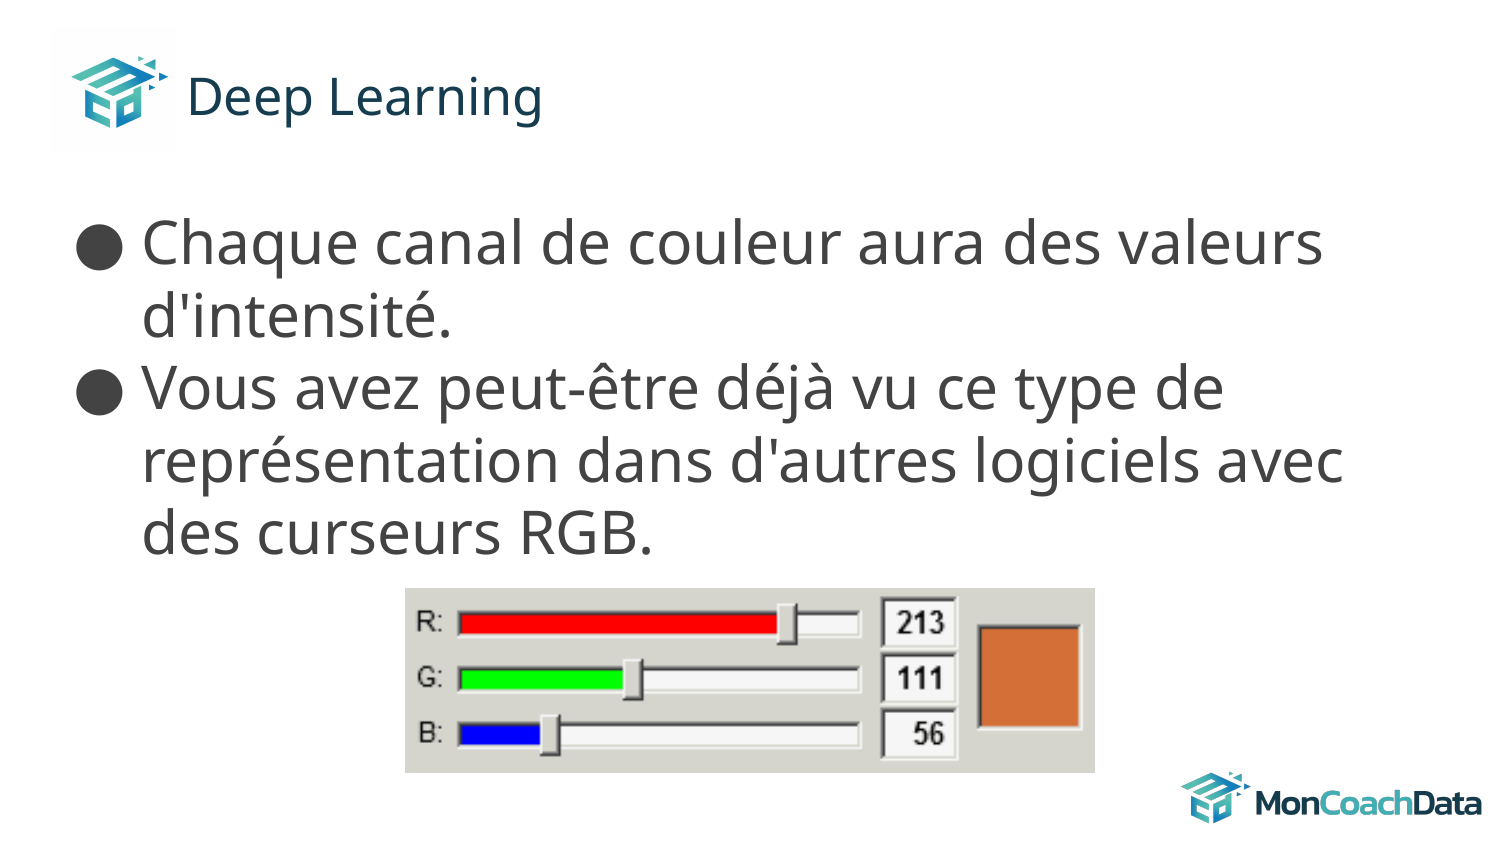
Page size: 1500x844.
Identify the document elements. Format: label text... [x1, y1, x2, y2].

list Chaque canal de couleur aura des valeurs d'intensité. Vous avez peut-être déjà vu ce type de représentation dans d'autres logiciels avec des curseurs RGB. [51, 189, 1476, 750]
picture [51, 27, 177, 153]
picture [404, 588, 1096, 773]
title Deep Learning [171, 48, 1449, 143]
picture [1162, 750, 1500, 844]
